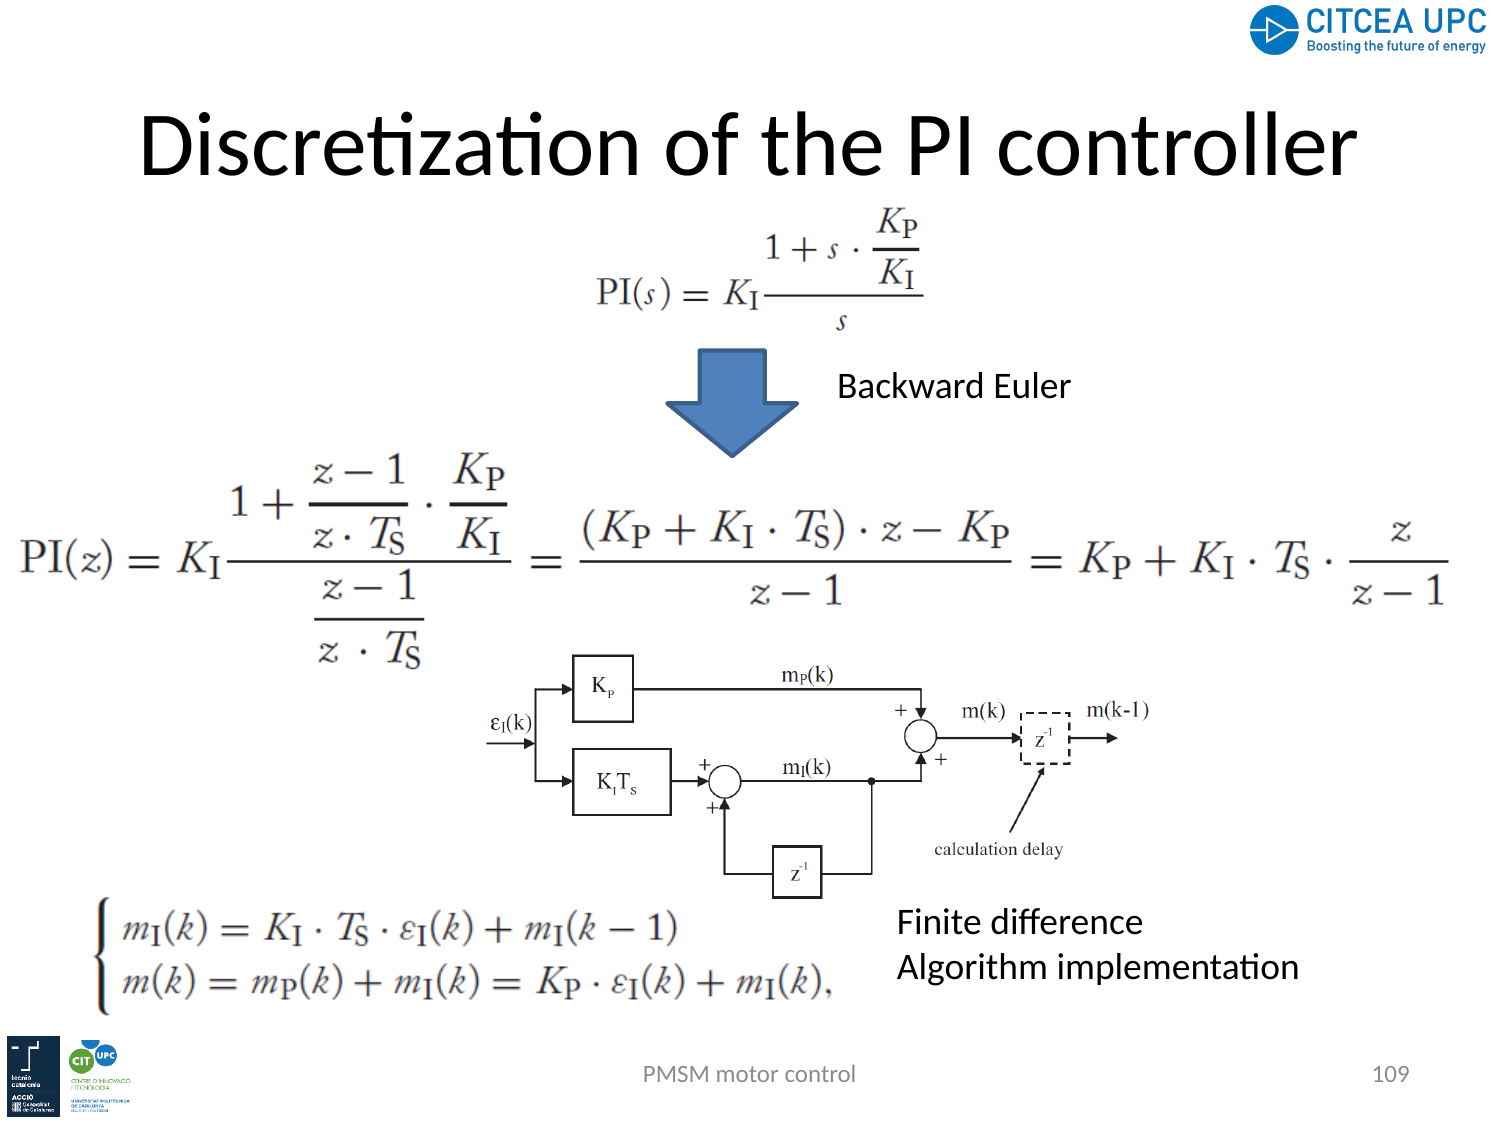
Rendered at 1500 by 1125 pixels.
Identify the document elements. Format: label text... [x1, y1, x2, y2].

picture [64, 1039, 136, 1118]
picture [1250, 5, 1497, 60]
text_box Backward Euler [822, 353, 1087, 413]
title Discretization of the PI controller [75, 45, 1425, 233]
slide_number 109 [1074, 1042, 1425, 1103]
picture [14, 438, 1451, 1029]
picture [572, 199, 928, 351]
footer PMSM motor control [512, 1042, 988, 1103]
picture [5, 1034, 61, 1118]
text_box [665, 359, 800, 436]
text_box Finite difference Algorithm implementation [882, 889, 1380, 995]
